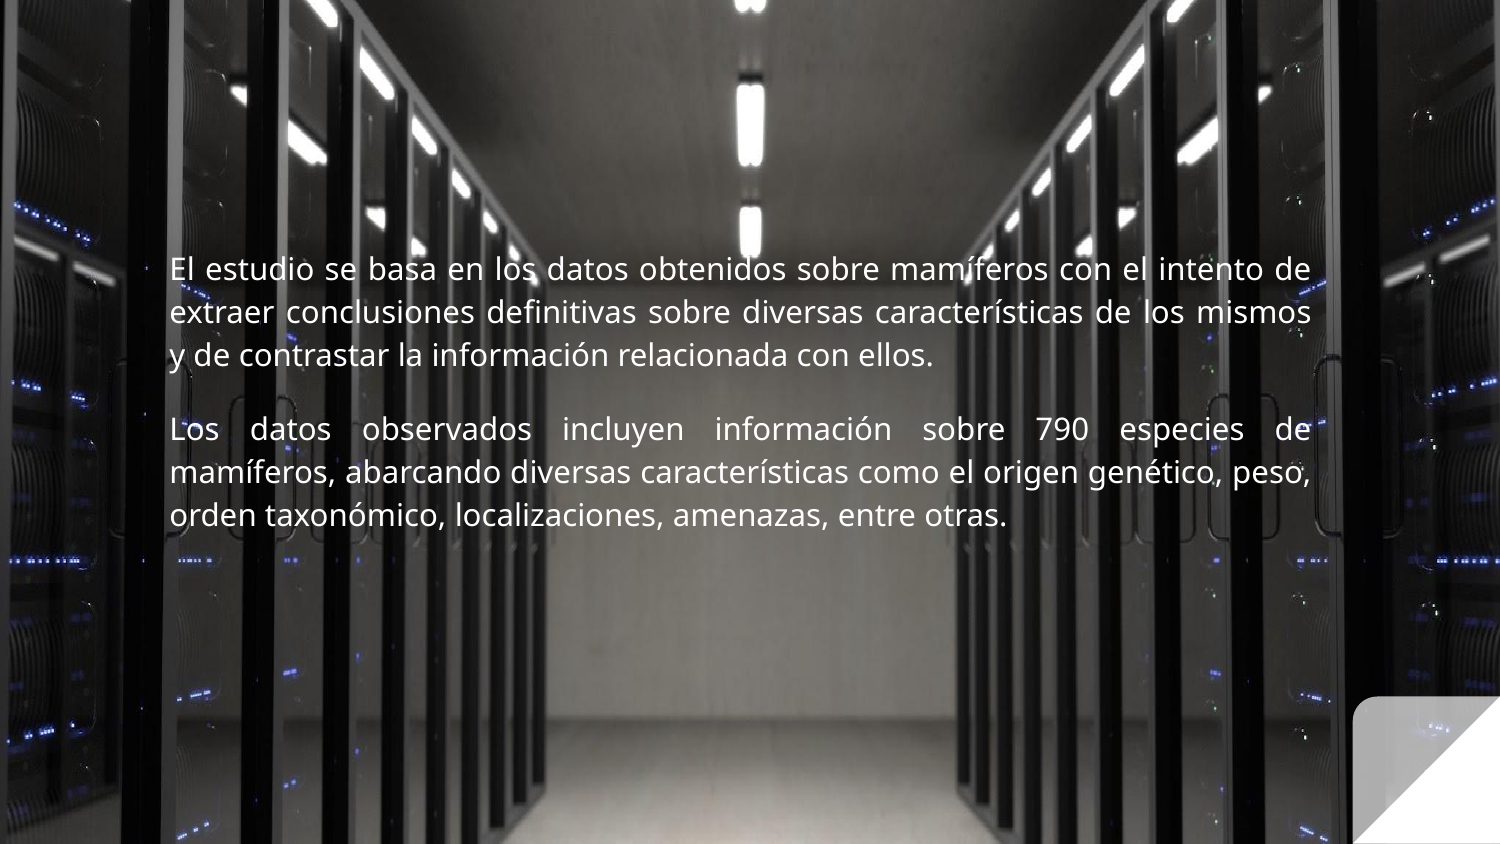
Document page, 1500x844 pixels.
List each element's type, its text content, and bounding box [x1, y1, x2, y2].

text_box El estudio se basa en los datos obtenidos sobre mamíferos con el intento de extraer conclusiones definitivas sobre diversas características de los mismos y de contrastar la información relacionada con ellos. Los datos observados incluyen información sobre 790 especies de mamíferos, abarcando diversas características como el origen genético, peso, orden taxonómico, localizaciones, amenazas, entre otras. [154, 228, 1329, 770]
picture [0, 0, 1500, 844]
